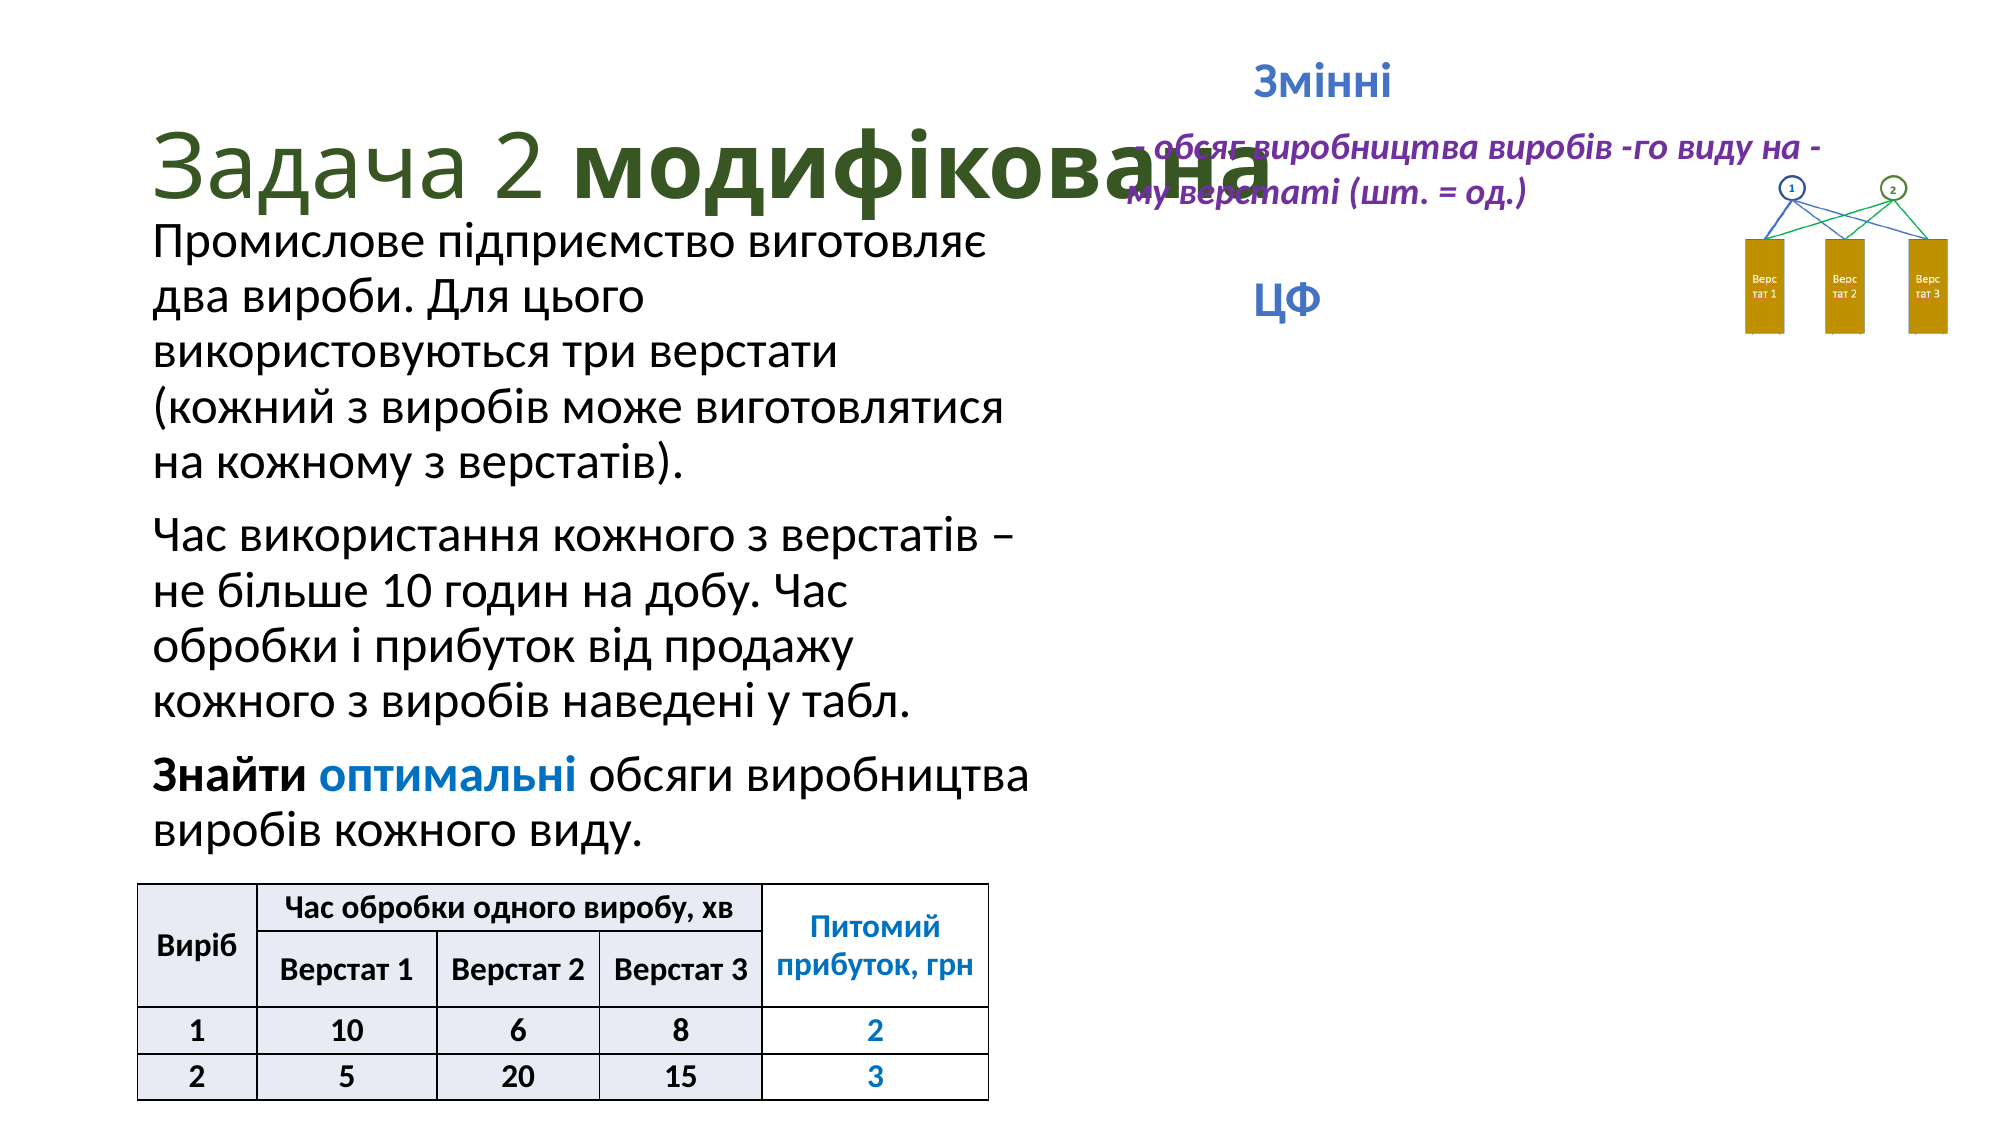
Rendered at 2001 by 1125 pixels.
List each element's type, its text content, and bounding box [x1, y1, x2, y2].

table_cell 5 [258, 1055, 436, 1099]
table_cell Верстат 3 [600, 932, 761, 1006]
table_header Час обробки одного виробу, хв [258, 885, 761, 930]
table_cell 2 [138, 1055, 256, 1099]
table_header Виріб [138, 885, 256, 1006]
text_box ЦФ [1238, 259, 1741, 334]
table_cell 20 [438, 1055, 599, 1099]
table_cell 6 [438, 1008, 599, 1053]
table_cell Верстат 2 [438, 932, 599, 1006]
table_cell 10 [258, 1008, 436, 1053]
table_cell 8 [600, 1008, 761, 1053]
list Промислове підприємство виготовляє два вироби. Для цього використовуються три верстати (кожний з виробів може виготовлятися на кожному з верстатів). Час використання кожного з верстатів – не більше 10 годин на добу. Час обробки і прибуток від продажу кожного з виробів наведені у табл. Знайти оптимальні обсяги виробництва виробів кожного виду. [137, 205, 1049, 869]
table_header Питомий прибуток, грн [763, 885, 988, 1006]
text_box Змінні [1238, 39, 1742, 115]
title Задача 2 модифікована [137, 59, 1863, 278]
table_cell Верстат 1 [258, 932, 436, 1006]
table_cell 3 [763, 1055, 988, 1099]
table_cell 2 [763, 1008, 988, 1053]
table_cell 1 [138, 1008, 256, 1053]
picture [1741, 173, 1952, 335]
table_cell 15 [600, 1055, 761, 1099]
